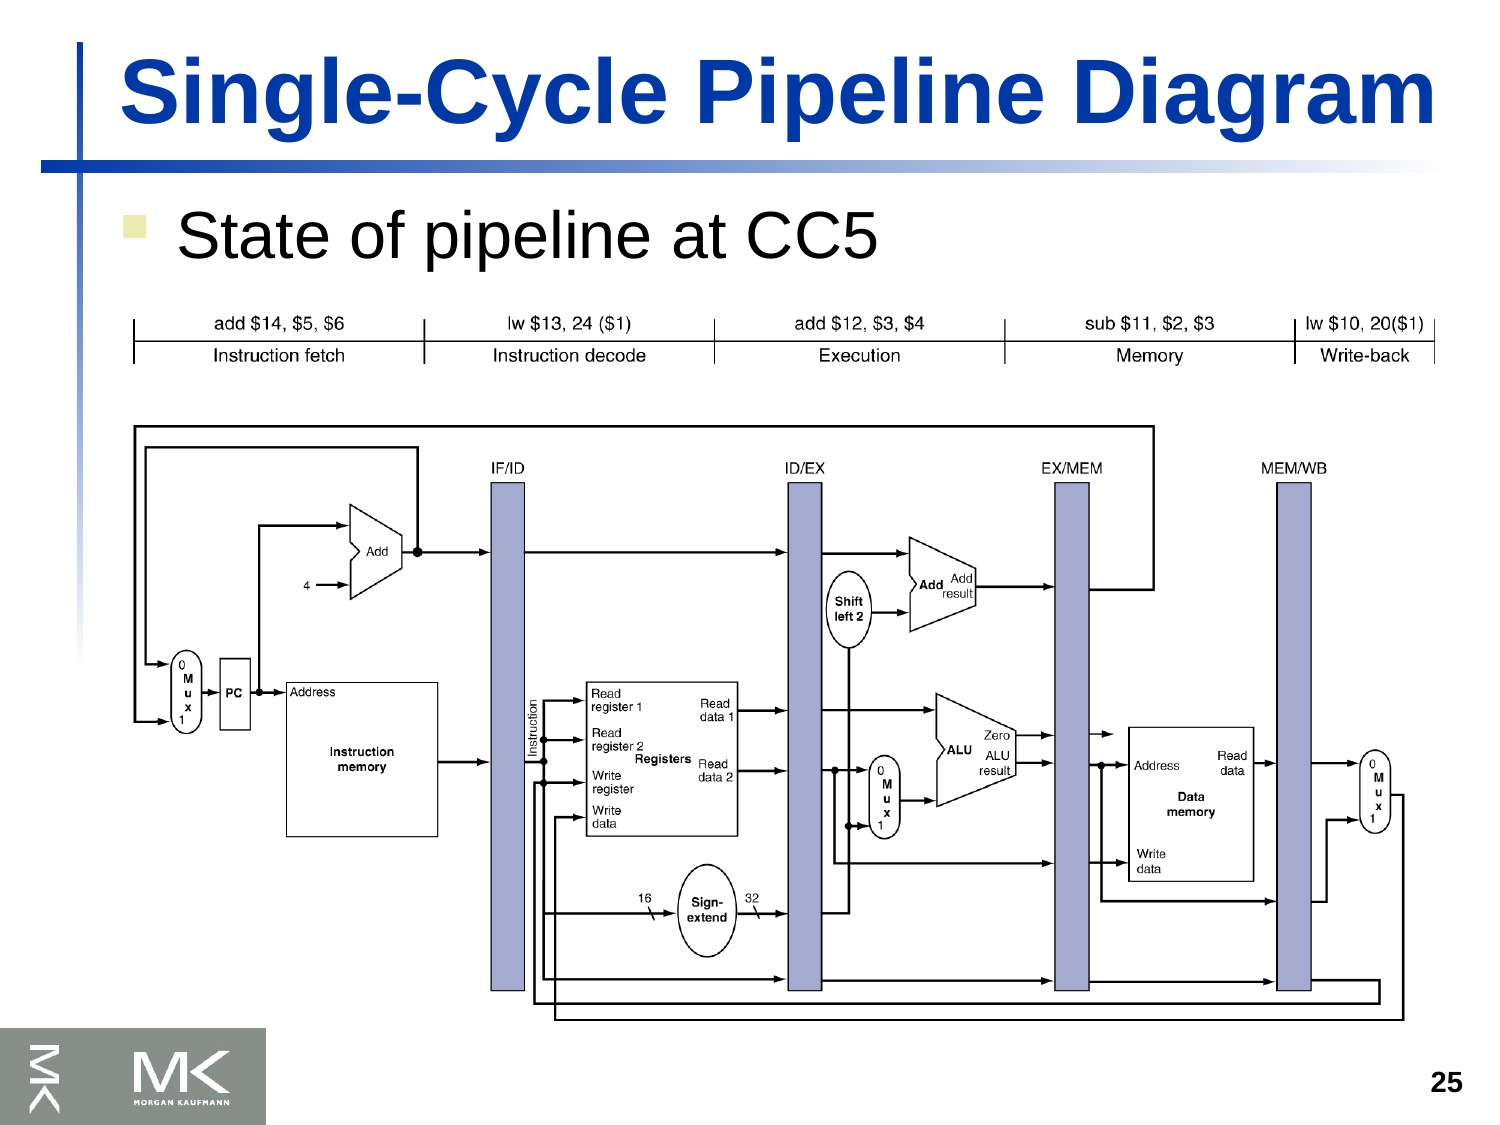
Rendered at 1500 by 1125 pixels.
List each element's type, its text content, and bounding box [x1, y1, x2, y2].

picture [133, 313, 1435, 1021]
list State of pipeline at CC5 [111, 184, 1470, 292]
picture [0, 1028, 266, 1125]
title Single-Cycle Pipeline Diagram [111, 23, 1468, 150]
slide_number 25 [1420, 1057, 1472, 1107]
